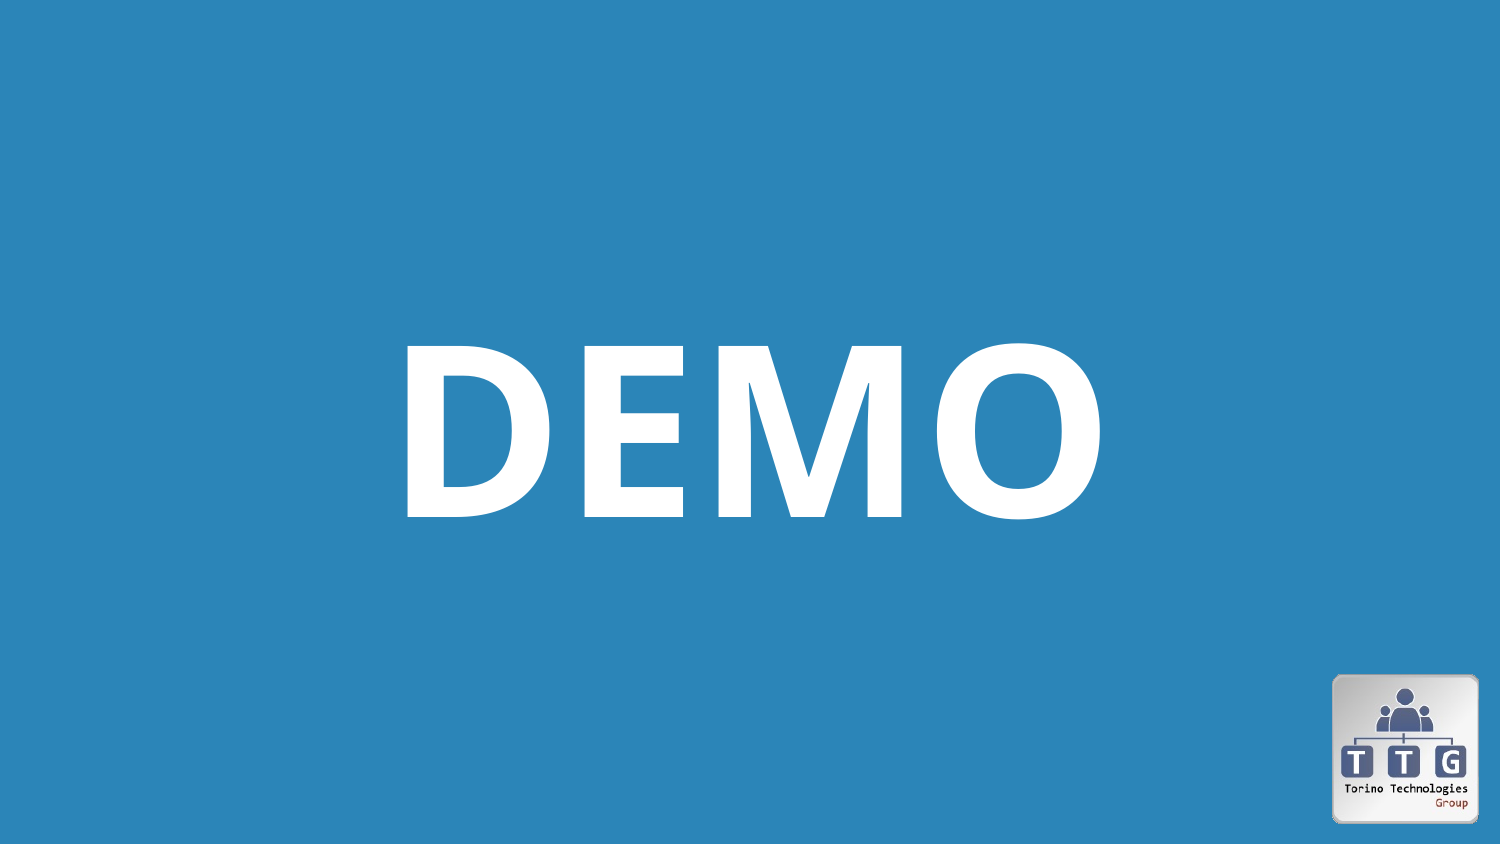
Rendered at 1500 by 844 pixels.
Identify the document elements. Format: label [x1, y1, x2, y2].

picture [1332, 674, 1479, 824]
